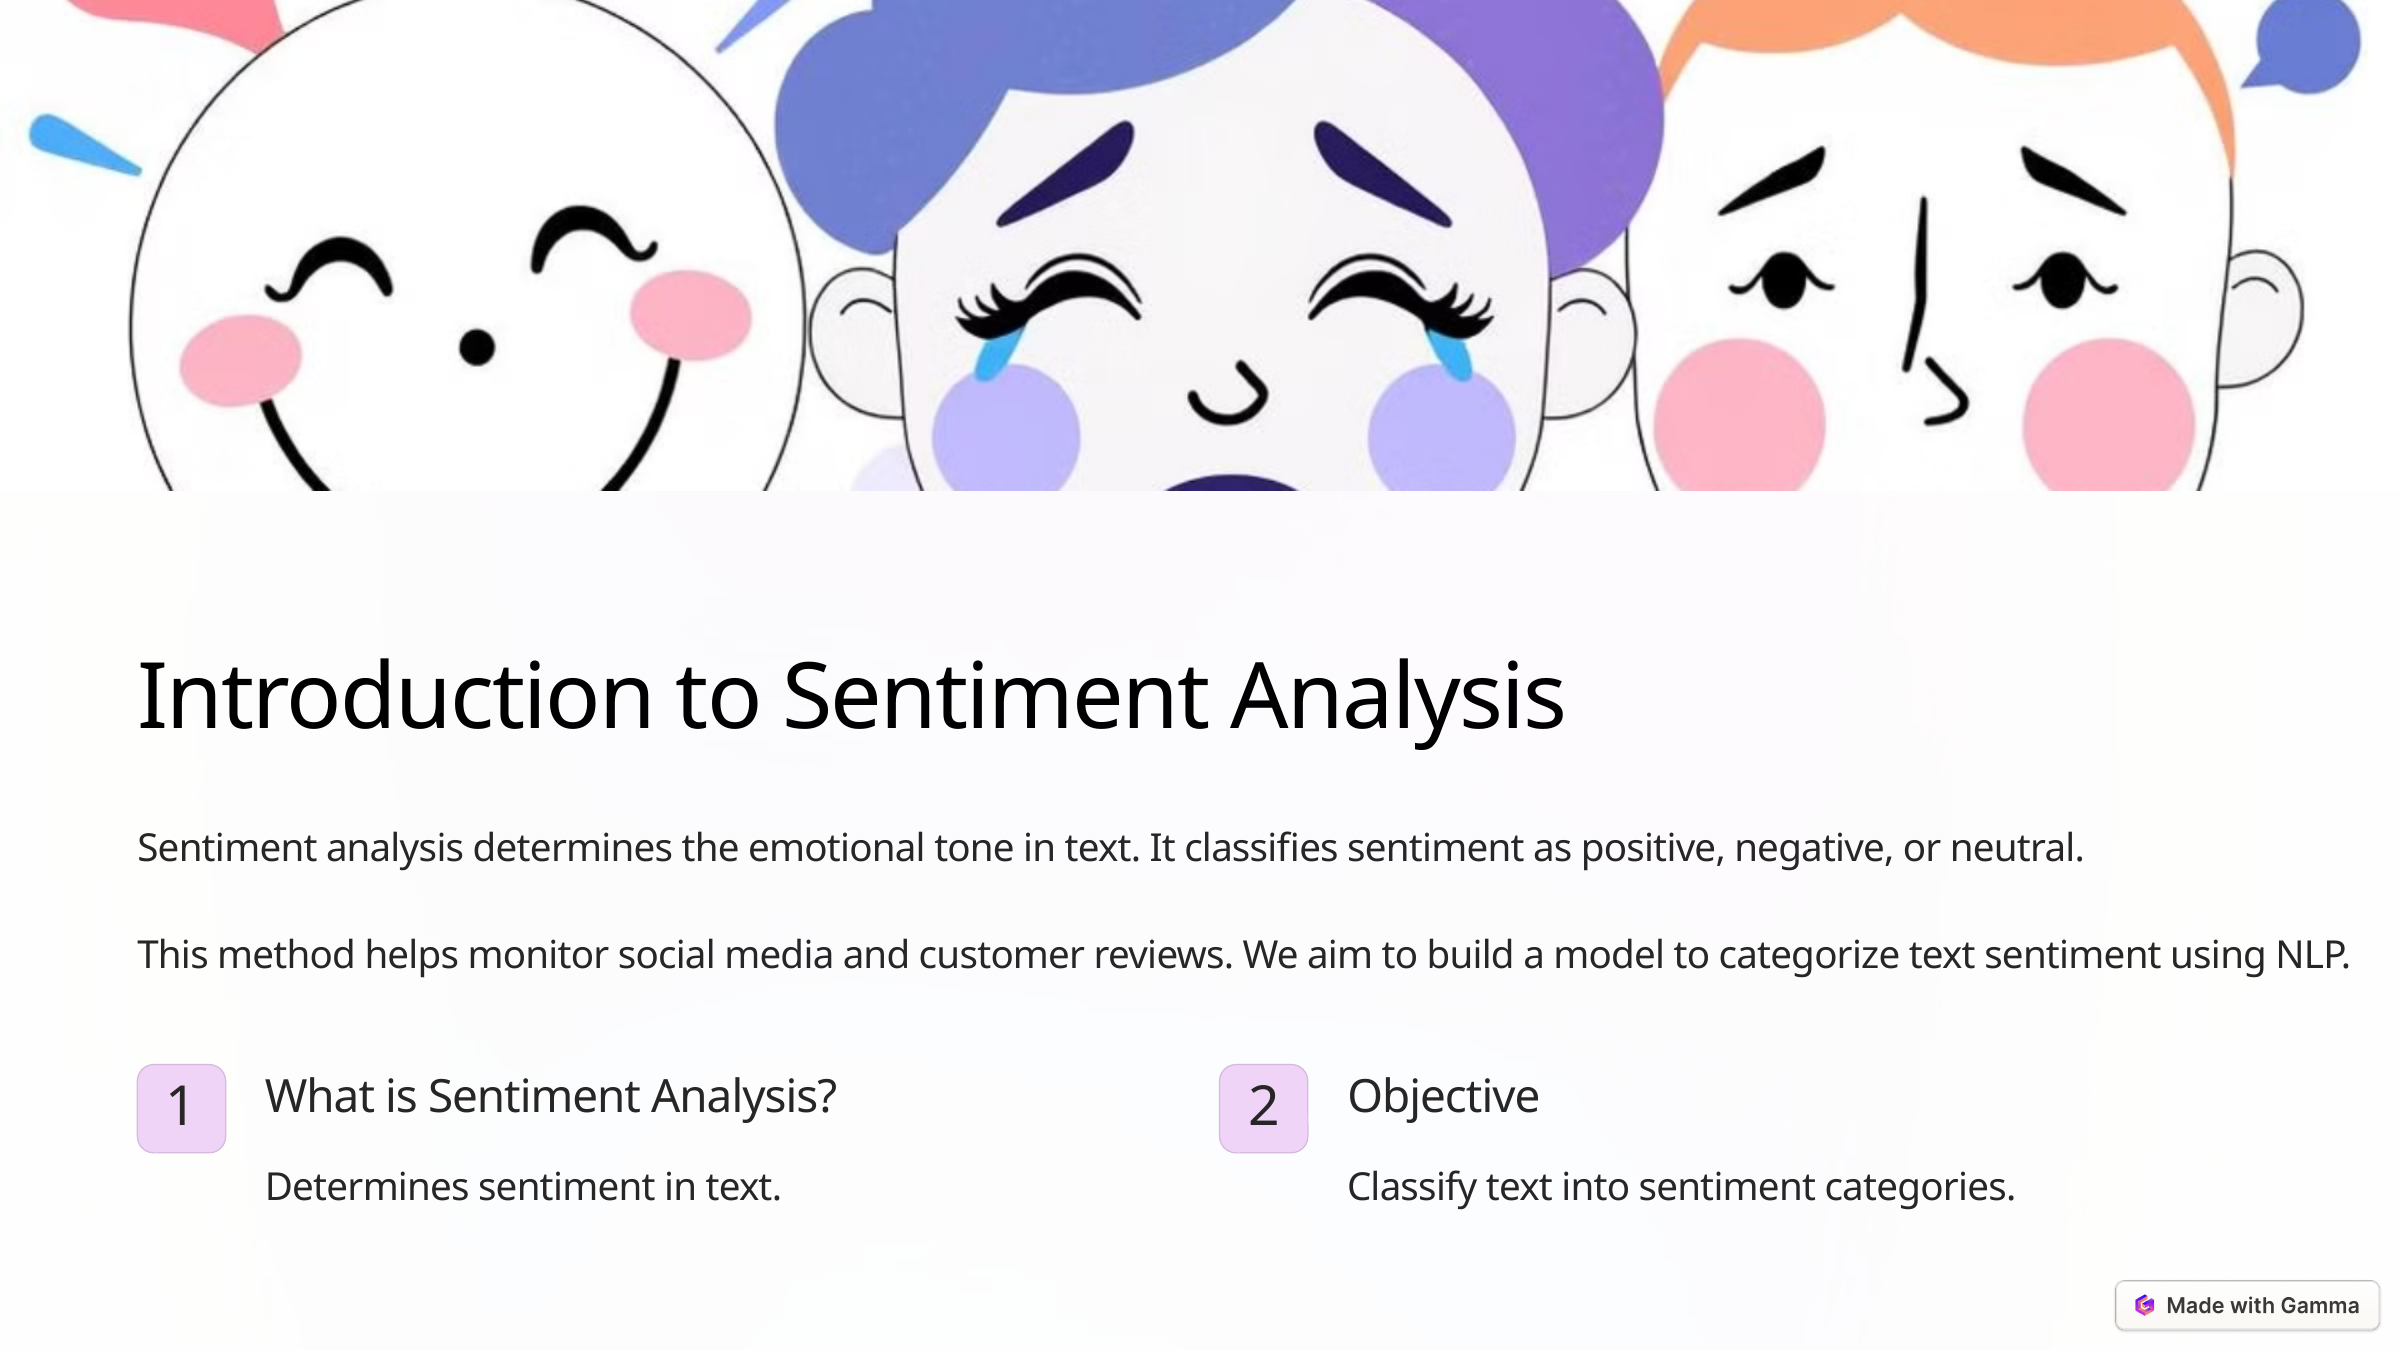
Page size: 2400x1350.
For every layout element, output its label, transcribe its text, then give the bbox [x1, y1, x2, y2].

text_box Sentiment analysis determines the emotional tone in text. It classifies sentiment as positive, negative, or neutral. [137, 806, 2263, 870]
picture [0, 0, 2400, 491]
text_box Introduction to Sentiment Analysis [137, 632, 1537, 748]
text_box [137, 1064, 226, 1153]
text_box Classify text into sentiment categories. [1347, 1145, 2263, 1209]
text_box Determines sentiment in text. [264, 1145, 1181, 1209]
text_box [1219, 1064, 1308, 1153]
text_box Objective [1347, 1064, 1810, 1123]
text_box 1 [167, 1081, 196, 1137]
picture [2106, 1271, 2389, 1339]
text_box What is Sentiment Analysis? [265, 1064, 829, 1123]
text_box 2 [1249, 1081, 1278, 1137]
text_box This method helps monitor social media and customer reviews. We aim to build a model to categorize text sentiment using NLP. [137, 913, 2263, 977]
